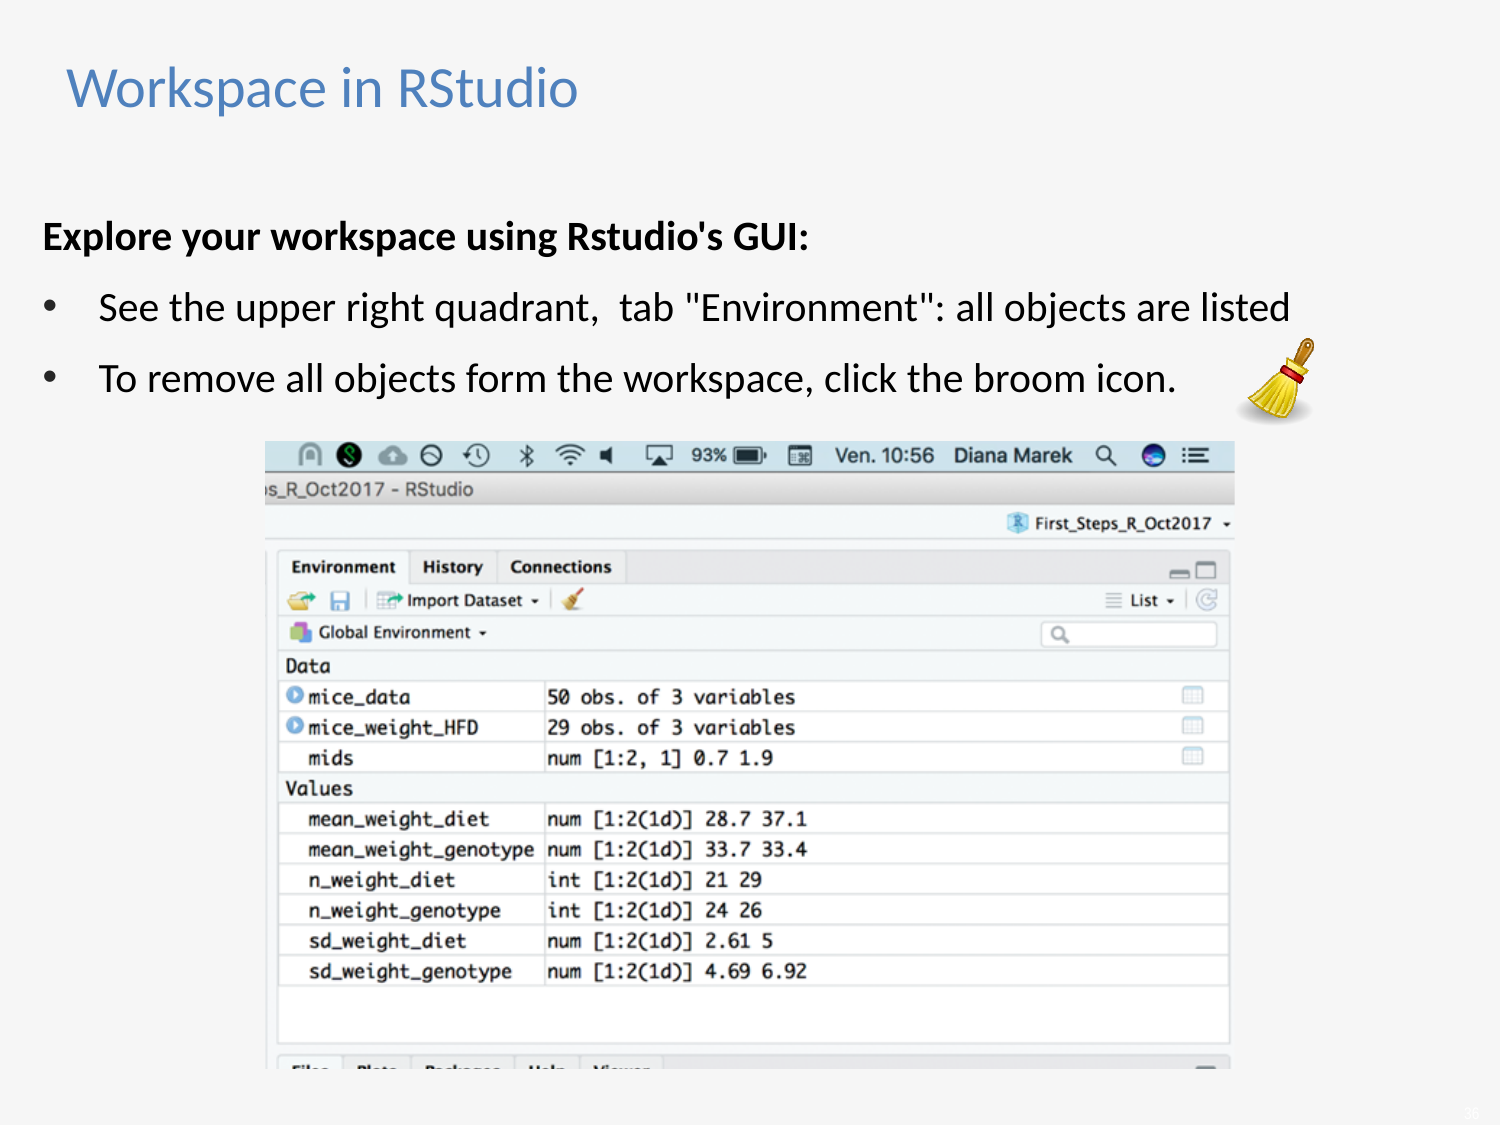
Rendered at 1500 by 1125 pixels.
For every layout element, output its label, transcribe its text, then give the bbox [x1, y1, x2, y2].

list Explore your workspace using Rstudio's GUI: See the upper right quadrant, tab "Environment": all objects are listed To remove all objects form the workspace, click the broom icon. [42, 150, 1414, 1090]
picture [1234, 338, 1314, 426]
title Workspace in RStudio [42, 56, 1346, 121]
picture [264, 441, 1235, 1069]
